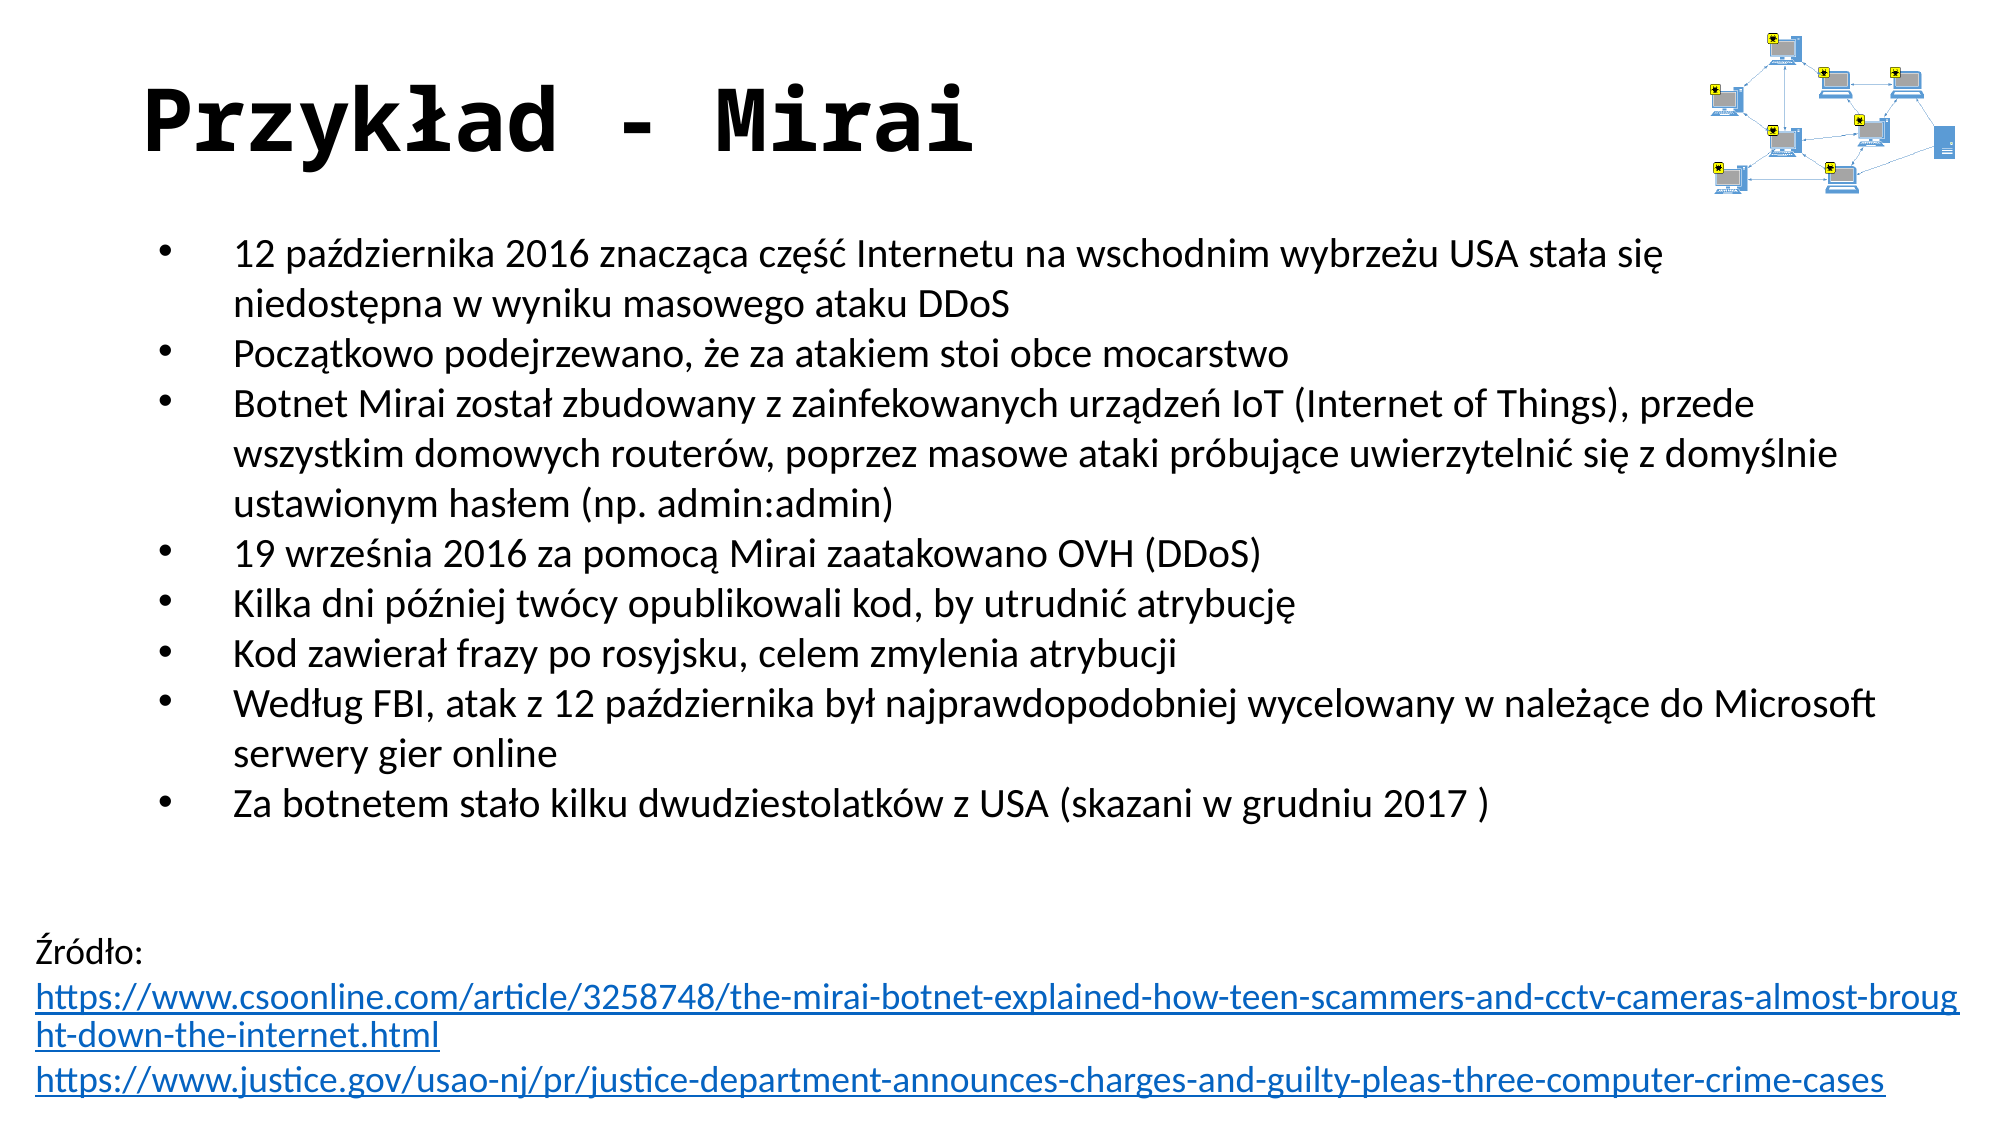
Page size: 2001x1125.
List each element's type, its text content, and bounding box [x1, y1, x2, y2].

text_box 12 października 2016 znacząca część Internetu na wschodnim wybrzeżu USA stała się niedostępna w wyniku masowego ataku DDoS Początkowo podejrzewano, że za atakiem stoi obce mocarstwo Botnet Mirai został zbudowany z zainfekowanych urządzeń IoT (Internet of Things), przede wszystkim domowych routerów, poprzez masowe ataki próbujące uwierzytelnić się z domyślnie ustawionym hasłem (np. admin:admin) 19 września 2016 za pomocą Mirai zaatakowano OVH (DDoS) Kilka dni później twócy opublikowali kod, by utrudnić atrybucję Kod zawierał frazy po rosyjsku, celem zmylenia atrybucji Według FBI, atak z 12 października był najprawdopodobniej wycelowany w należące do Microsoft serwery gier online Za botnetem stało kilku dwudziestolatków z USA (skazani w grudniu 2017 ) [143, 218, 1899, 833]
text_box Źródło: https://www.csoonline.com/article/3258748/the-mirai-botnet-explained-how-teen-scammers-and-cctv-cameras-almost-brought-down-the-internet.html https://www.justice.gov/usao-nj/pr/justice-department-announces-charges-and-guilty-pleas-three-computer-crime-cases [20, 919, 1988, 1070]
title Przykład - Mirai [126, 68, 1704, 178]
picture [1709, 33, 1957, 201]
